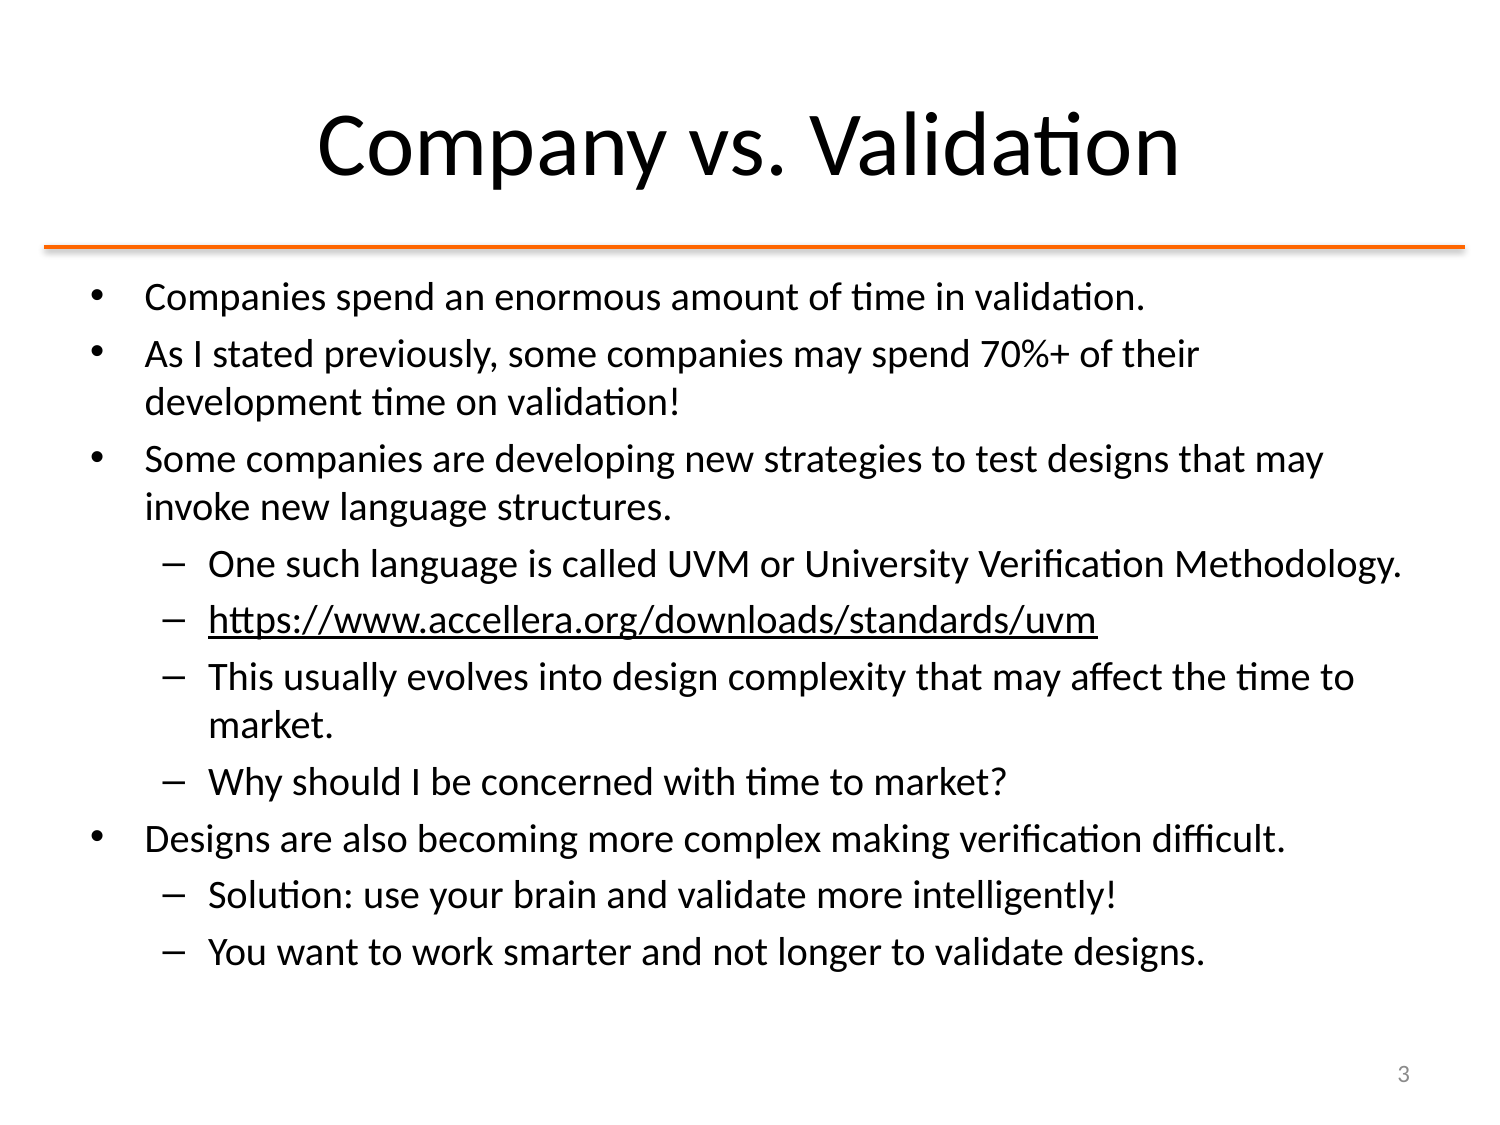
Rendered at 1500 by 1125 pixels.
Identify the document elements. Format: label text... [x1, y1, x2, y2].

title Company vs. Validation [75, 45, 1425, 233]
slide_number 3 [1074, 1042, 1425, 1103]
list Companies spend an enormous amount of time in validation. As I stated previously, some companies may spend 70%+ of their development time on validation! Some companies are developing new strategies to test designs that may invoke new language structures. One such language is called UVM or University Verification Methodology. https://www.accellera.org/downloads/standards/uvm This usually evolves into design complexity that may affect the time to market. Why should I be concerned with time to market? Designs are also becoming more complex making verification difficult. Solution: use your brain and validate more intelligently! You want to work smarter and not longer to validate designs. [75, 262, 1425, 1005]
